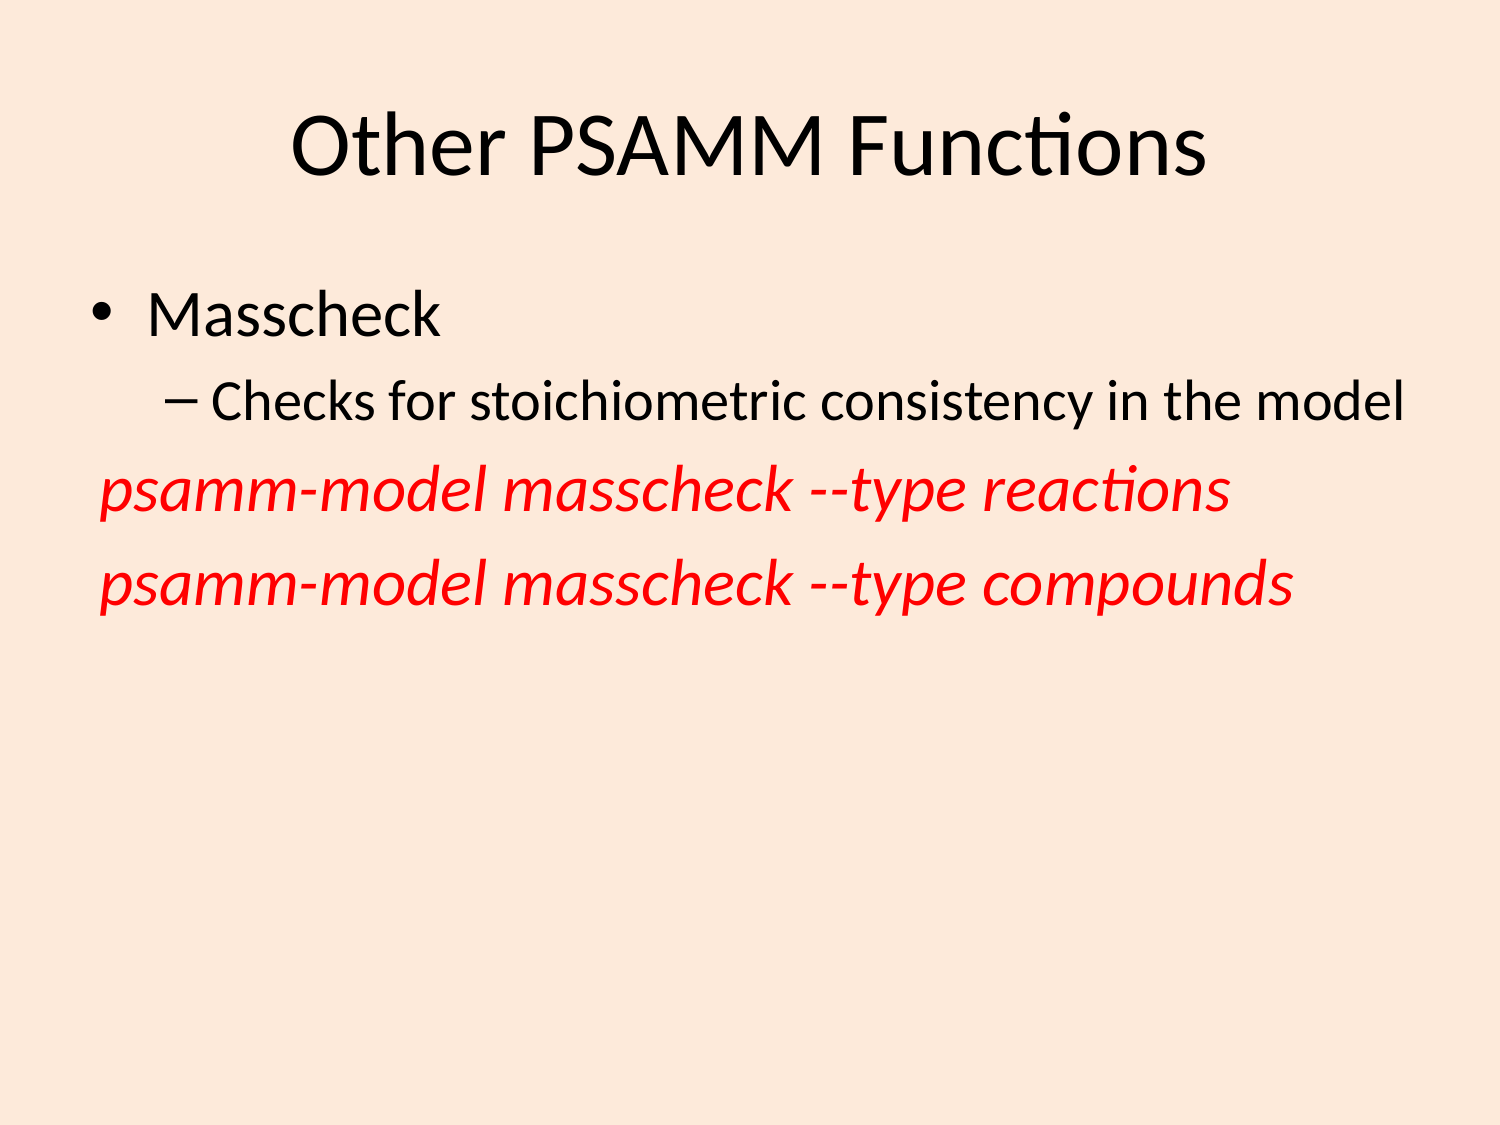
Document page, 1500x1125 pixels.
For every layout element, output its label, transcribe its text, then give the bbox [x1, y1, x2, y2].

title Other PSAMM Functions [75, 45, 1425, 233]
list Masscheck Checks for stoichiometric consistency in the model psamm-model masscheck --type reactions psamm-model masscheck --type compounds [75, 262, 1425, 1005]
